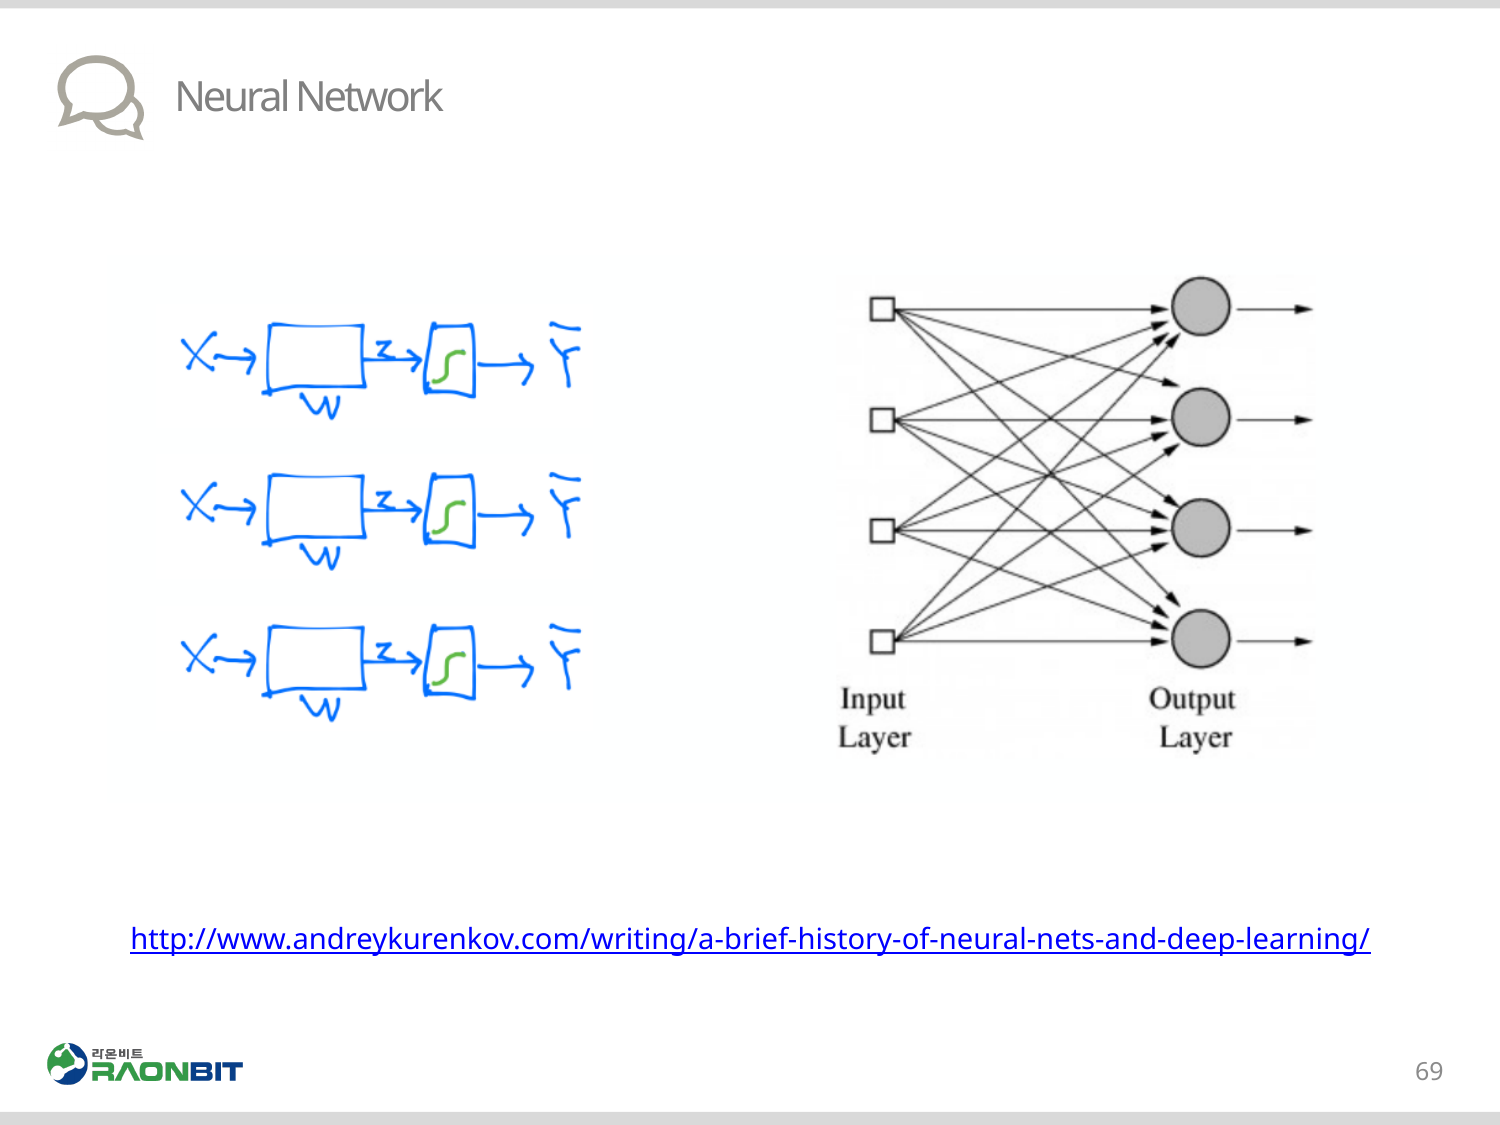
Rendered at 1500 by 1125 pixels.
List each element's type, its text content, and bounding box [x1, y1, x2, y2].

text_box http://www.andreykurenkov.com/writing/a-brief-history-of-neural-nets-and-deep-learning/ [115, 913, 1420, 968]
picture [47, 1043, 243, 1085]
slide_number 69 [1328, 1042, 1459, 1103]
title Neural Network [159, 48, 1425, 141]
picture [106, 255, 1429, 804]
